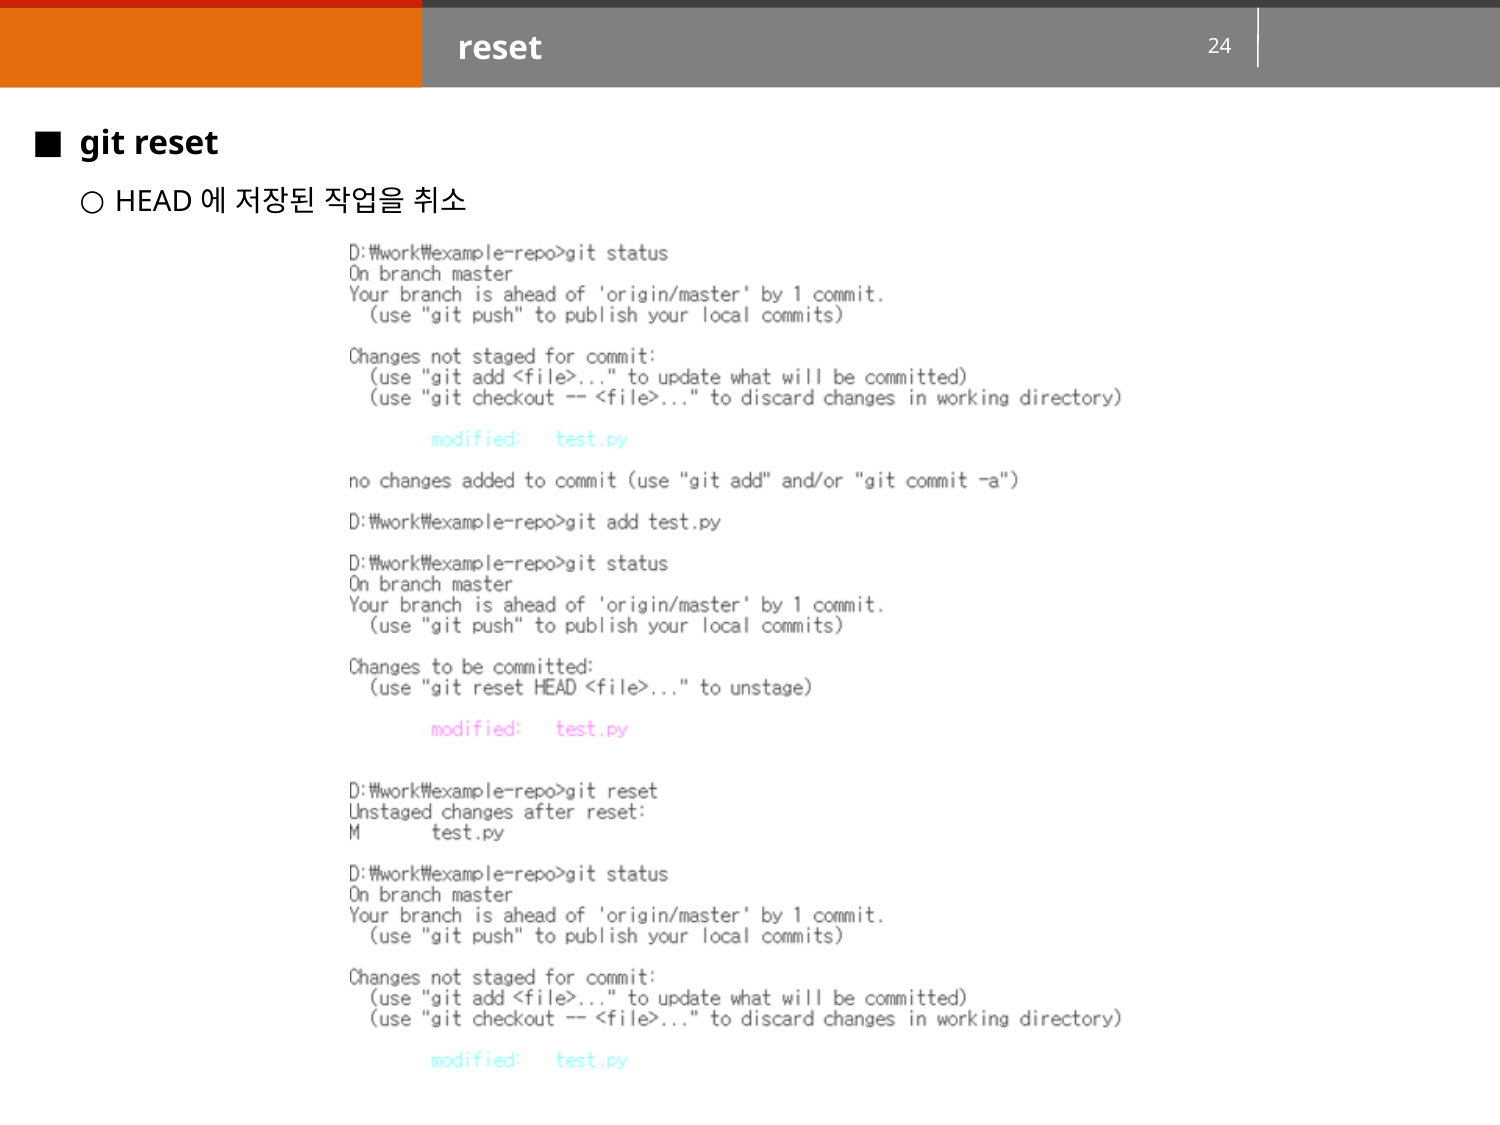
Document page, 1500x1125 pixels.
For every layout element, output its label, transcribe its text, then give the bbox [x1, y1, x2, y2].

list git reset HEAD에 저장된 작업을 취소 [17, 113, 1483, 1106]
picture [349, 242, 1151, 1080]
list reset [442, 10, 1199, 81]
